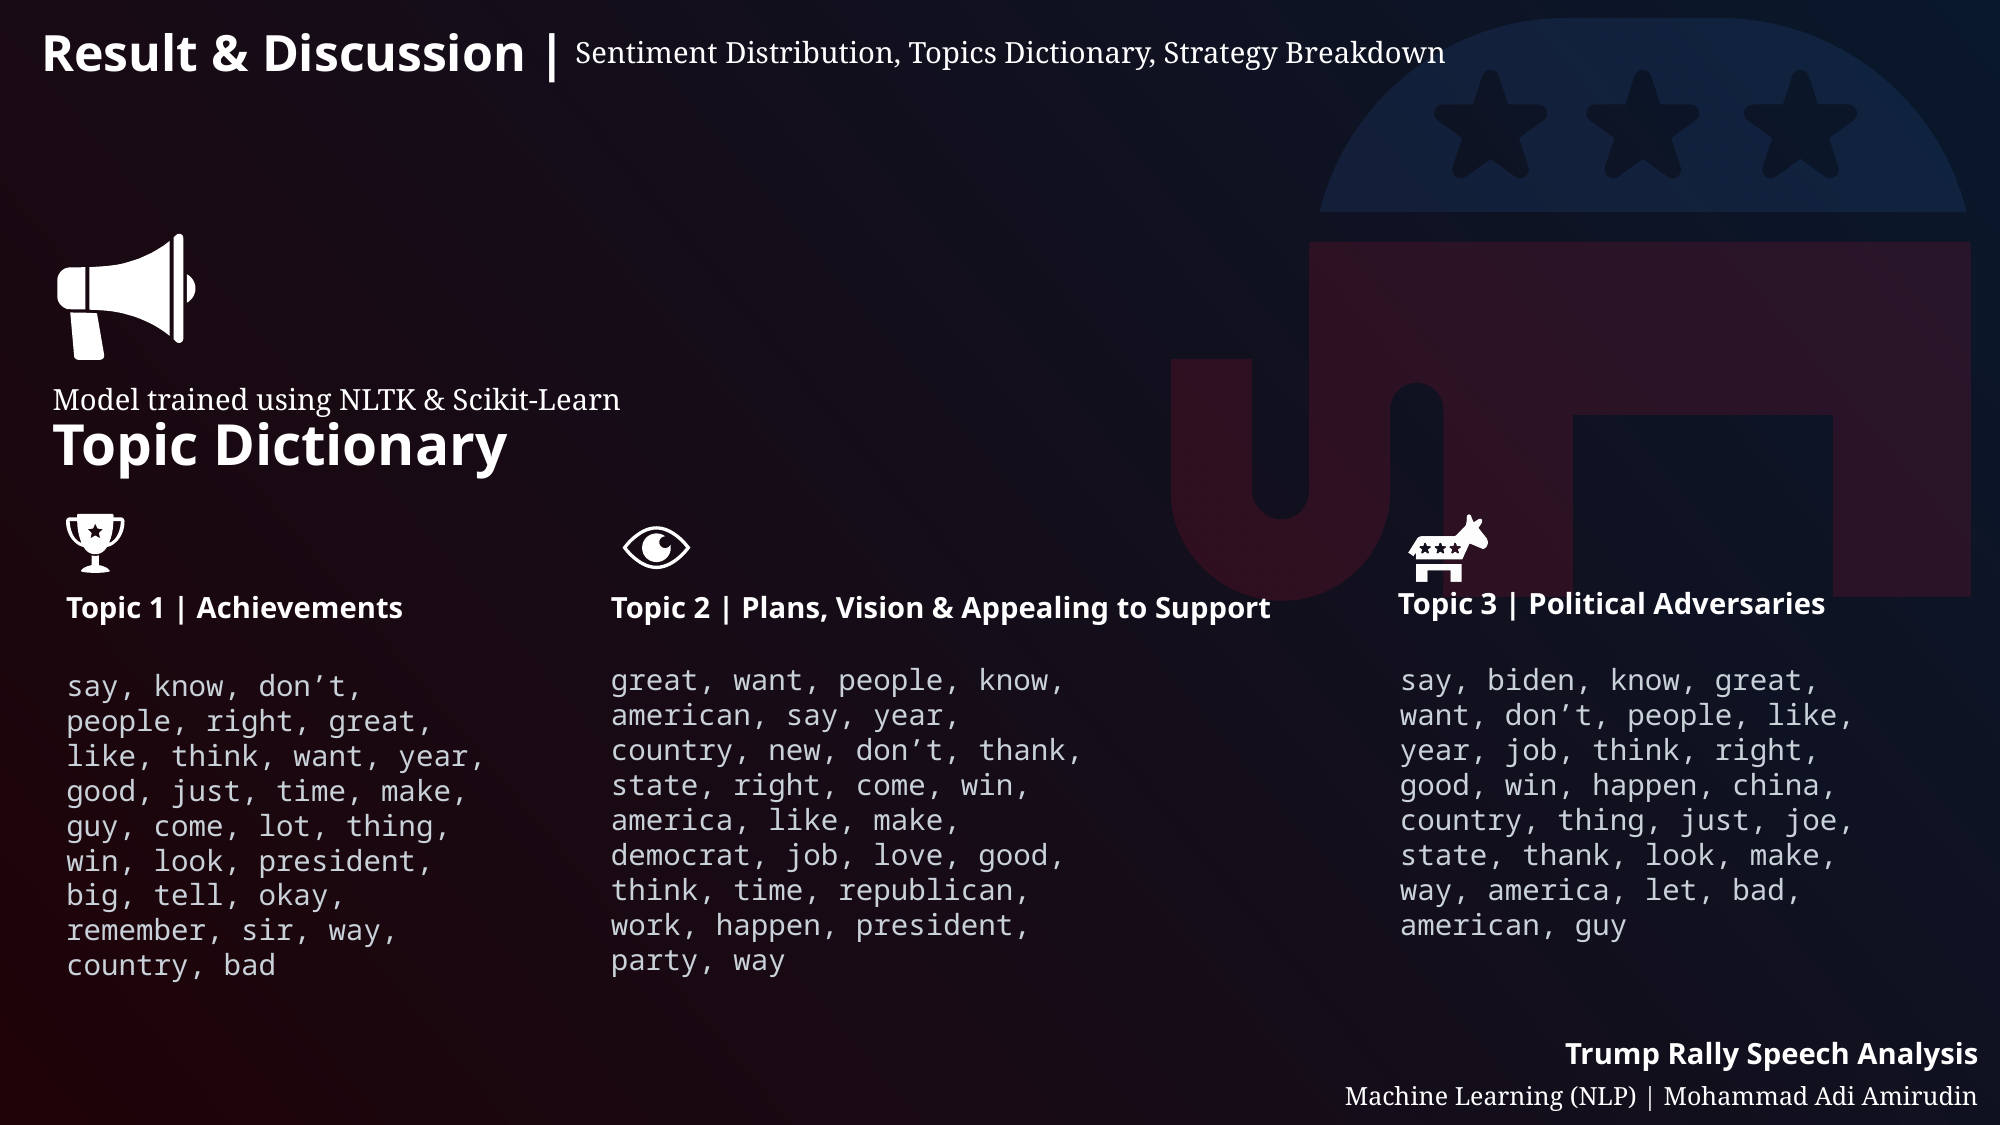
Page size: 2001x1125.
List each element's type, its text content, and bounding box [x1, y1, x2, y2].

text_box Topic 1 | Achievements [51, 581, 482, 632]
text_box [65, 513, 125, 574]
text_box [37, 233, 648, 486]
text_box Result & Discussion | [26, 0, 795, 90]
text_box say, biden, know, great, want, don’t, people, like, year, job, think, right, good, win, happen, china, country, thing, just, joe, state, thank, look, make, way, america, let, bad, american, guy [1385, 703, 1877, 949]
text_box Topic 2 | Plans, Vision & Appealing to Support [596, 581, 1170, 632]
picture [1408, 507, 1488, 588]
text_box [1170, 0, 1974, 703]
text_box say, know, don’t, people, right, great, like, think, want, year, good, just, time, make, guy, come, lot, thing, win, look, president, big, tell, okay, remember, sir, way, country, bad [51, 659, 506, 989]
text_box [622, 525, 691, 570]
text_box great, want, people, know, american, say, year, country, new, don’t, thank, state, right, come, win, america, like, make, democrat, job, love, good, think, time, republican, work, happen, president, party, way [596, 654, 1114, 984]
text_box Sentiment Distribution, Topics Dictionary, Strategy Breakdown [560, 20, 1170, 78]
